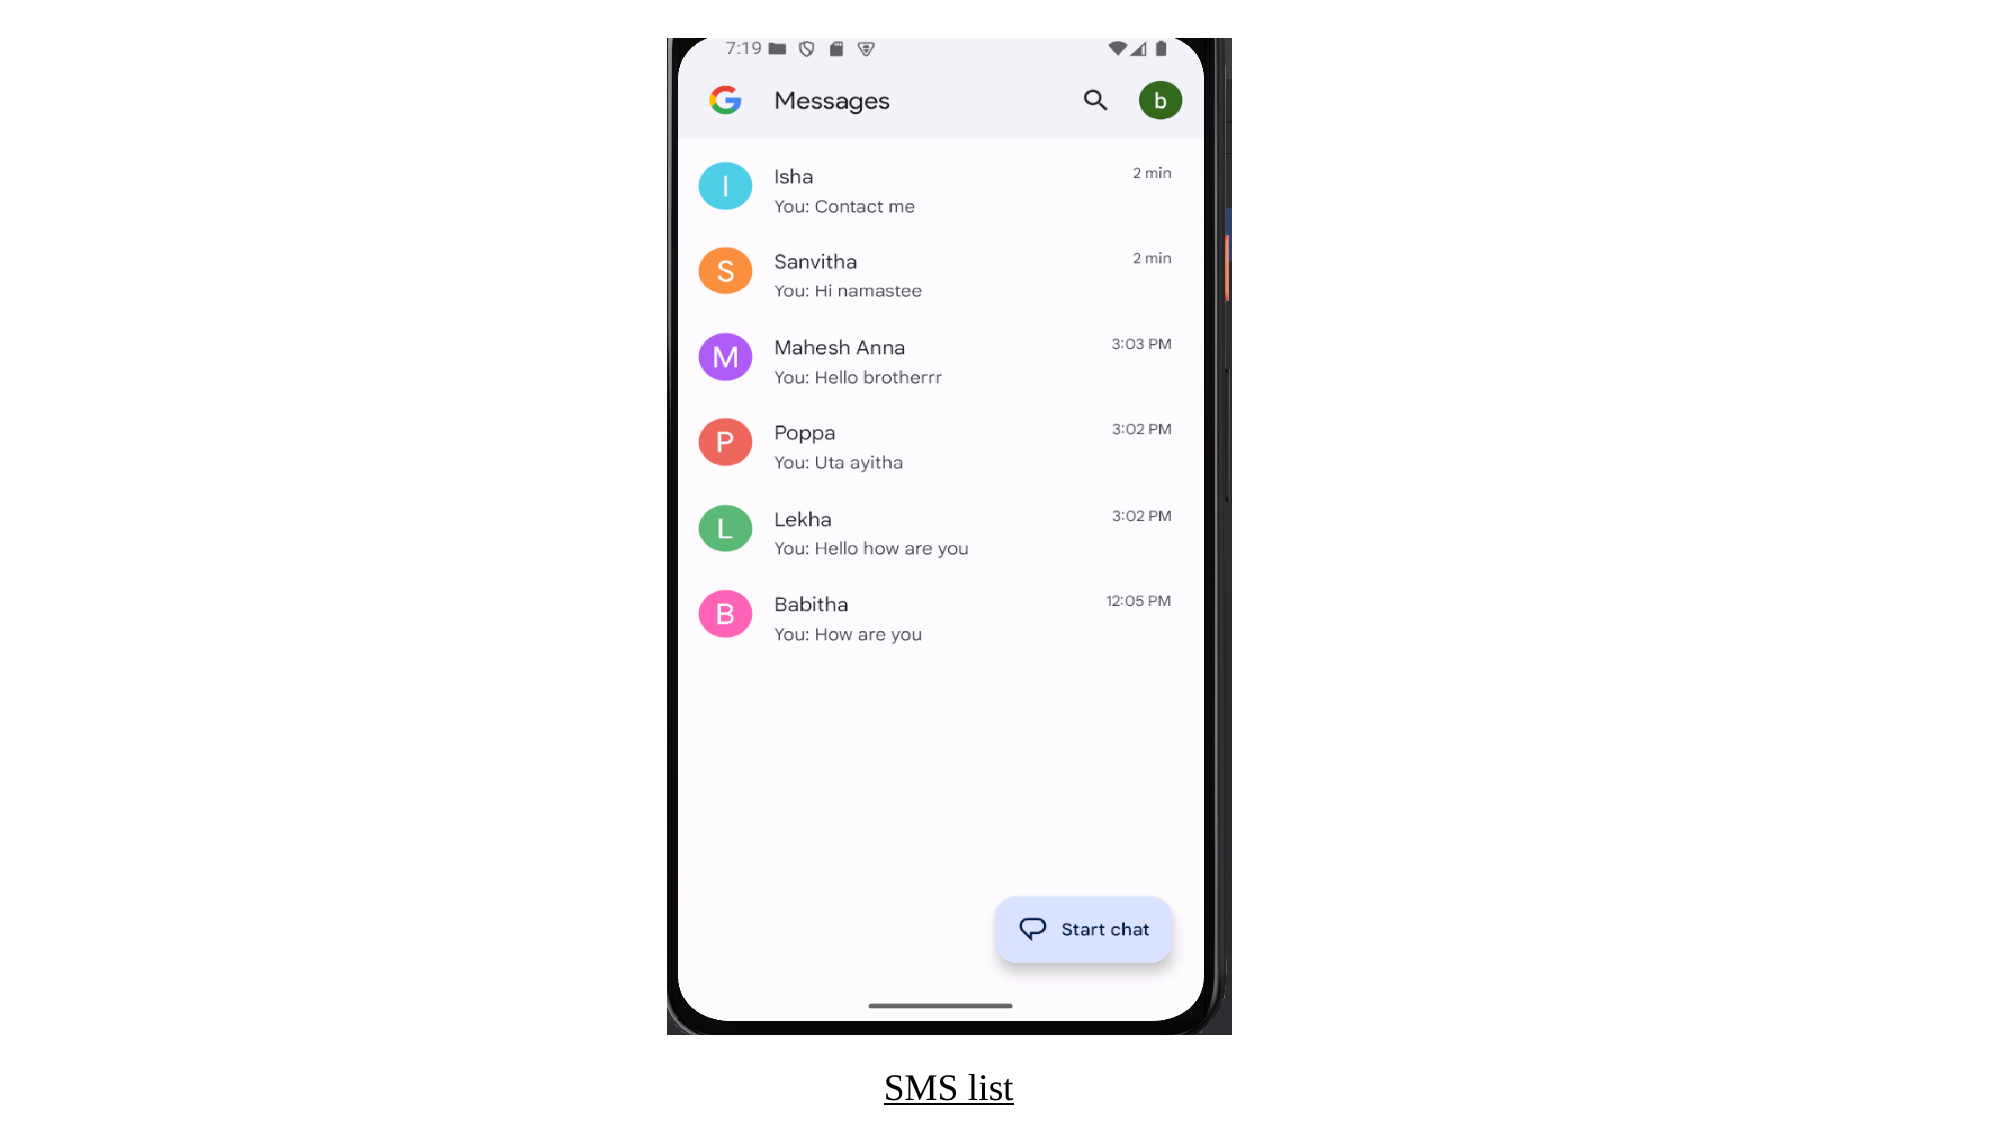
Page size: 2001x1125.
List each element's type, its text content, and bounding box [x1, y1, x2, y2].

picture [667, 38, 1232, 1035]
text_box SMS list [868, 1055, 1870, 1116]
